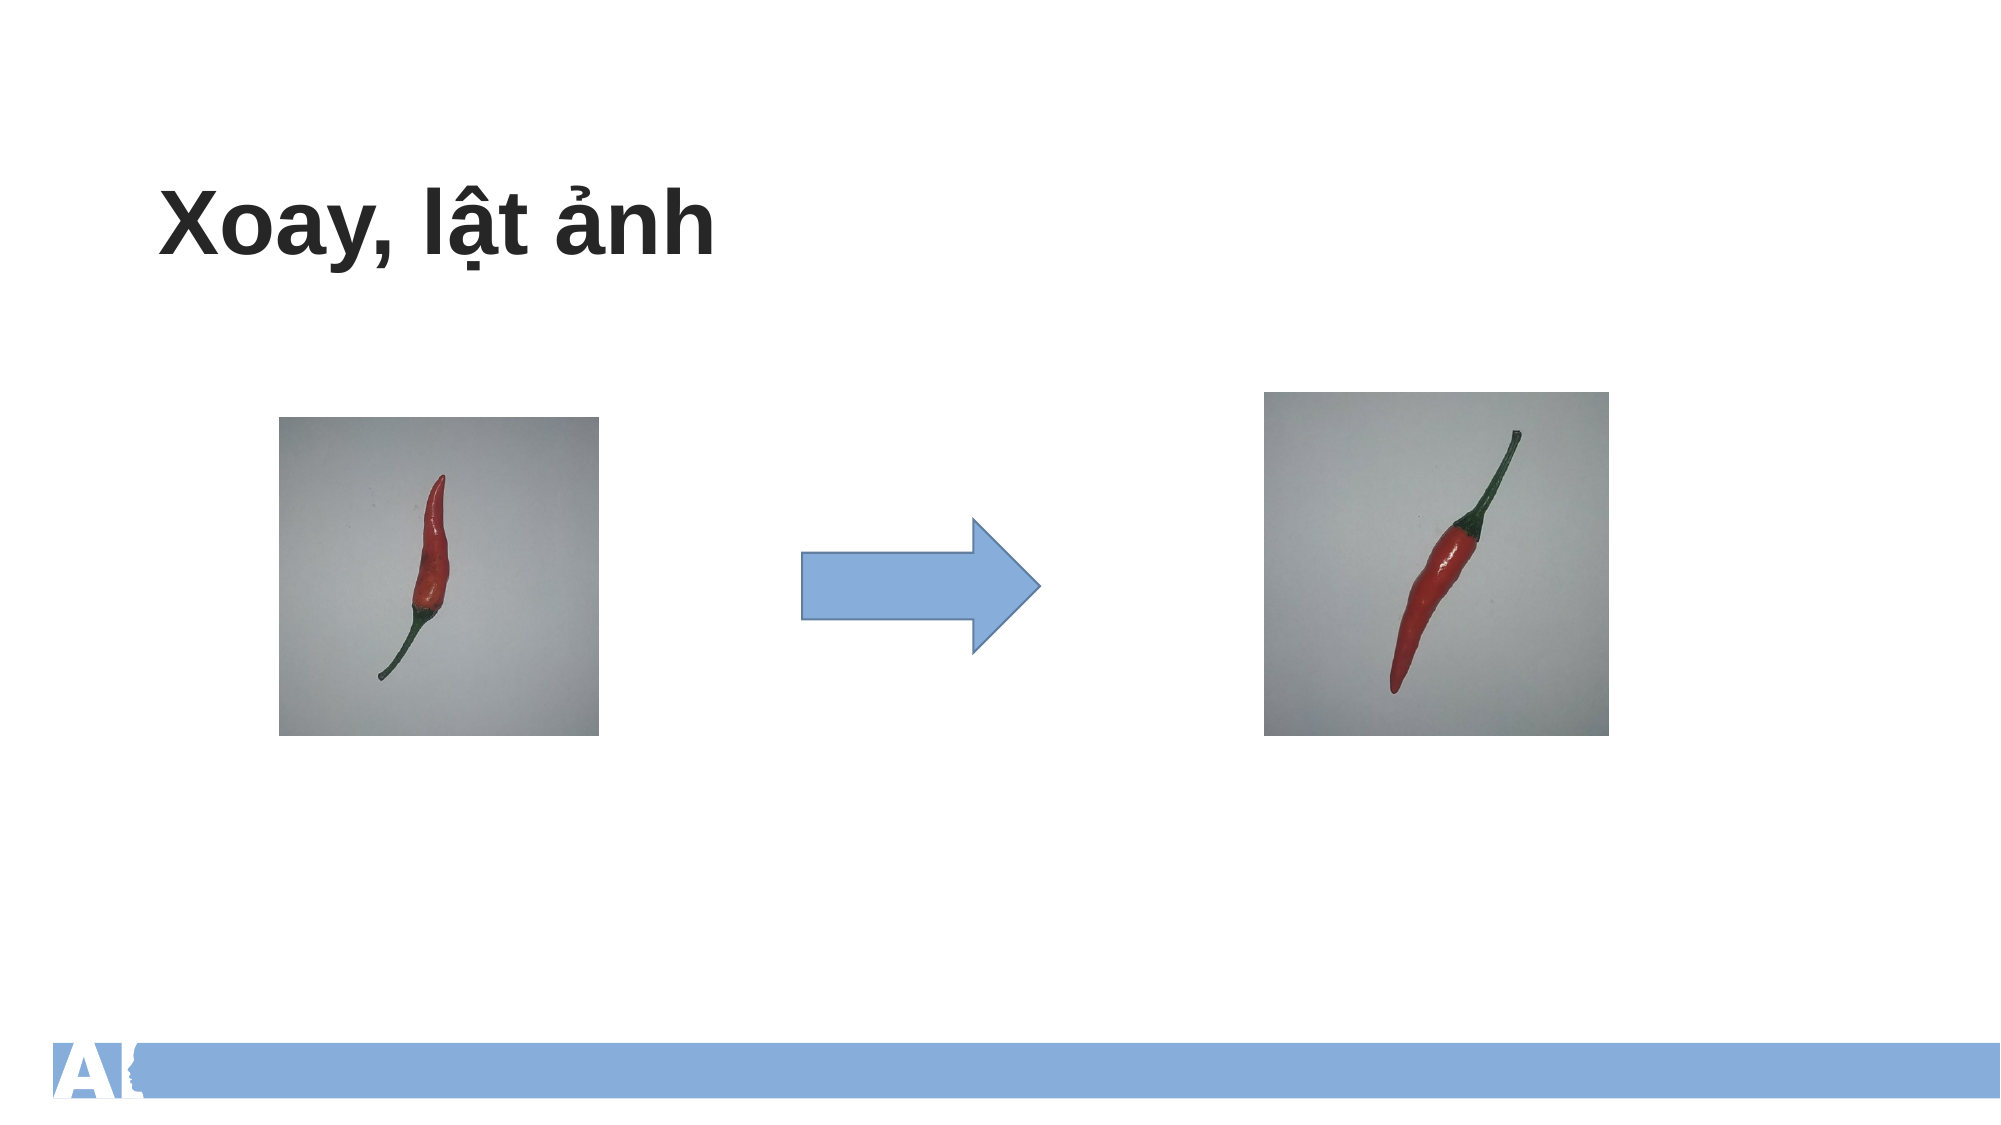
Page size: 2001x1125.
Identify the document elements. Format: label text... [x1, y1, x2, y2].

picture [1264, 391, 1609, 737]
text_box Xoay, lật ảnh [143, 155, 937, 281]
text_box [802, 519, 1040, 653]
picture [279, 416, 599, 737]
